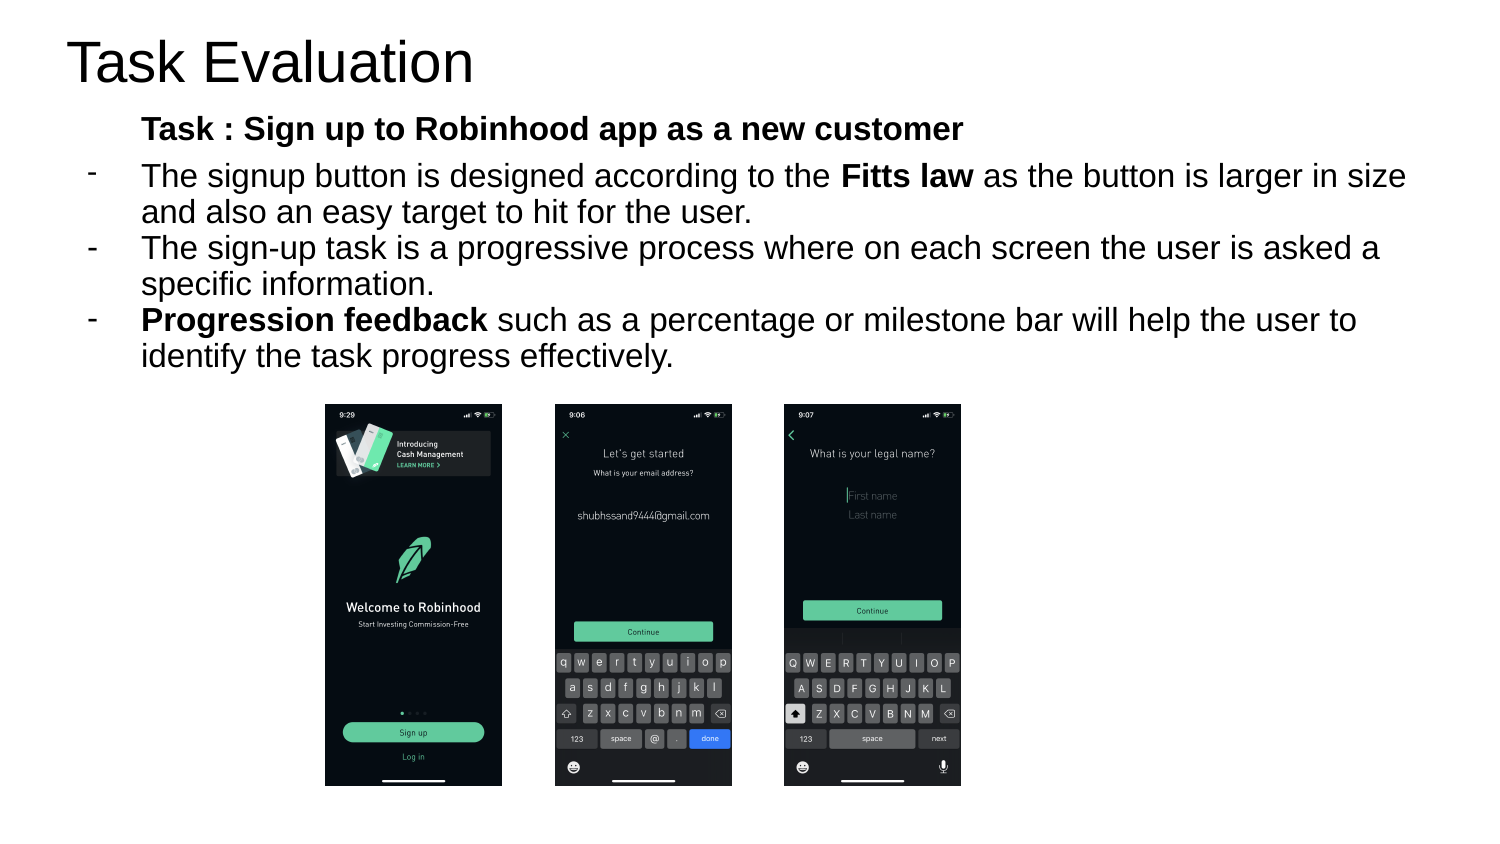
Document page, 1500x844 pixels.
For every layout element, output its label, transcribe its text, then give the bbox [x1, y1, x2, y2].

title Task Evaluation [51, 8, 1449, 96]
picture [555, 404, 732, 786]
picture [325, 404, 503, 786]
picture [784, 404, 961, 786]
list Task : Sign up to Robinhood app as a new customer The signup button is designed according to the Fitts law as the button is larger in size and also an easy target to hit for the user. The sign-up task is a progressive process where on each screen the user is asked a specific information. Progression feedback such as a percentage or milestone bar will help the user to identify the task progress effectively. [51, 96, 1449, 811]
